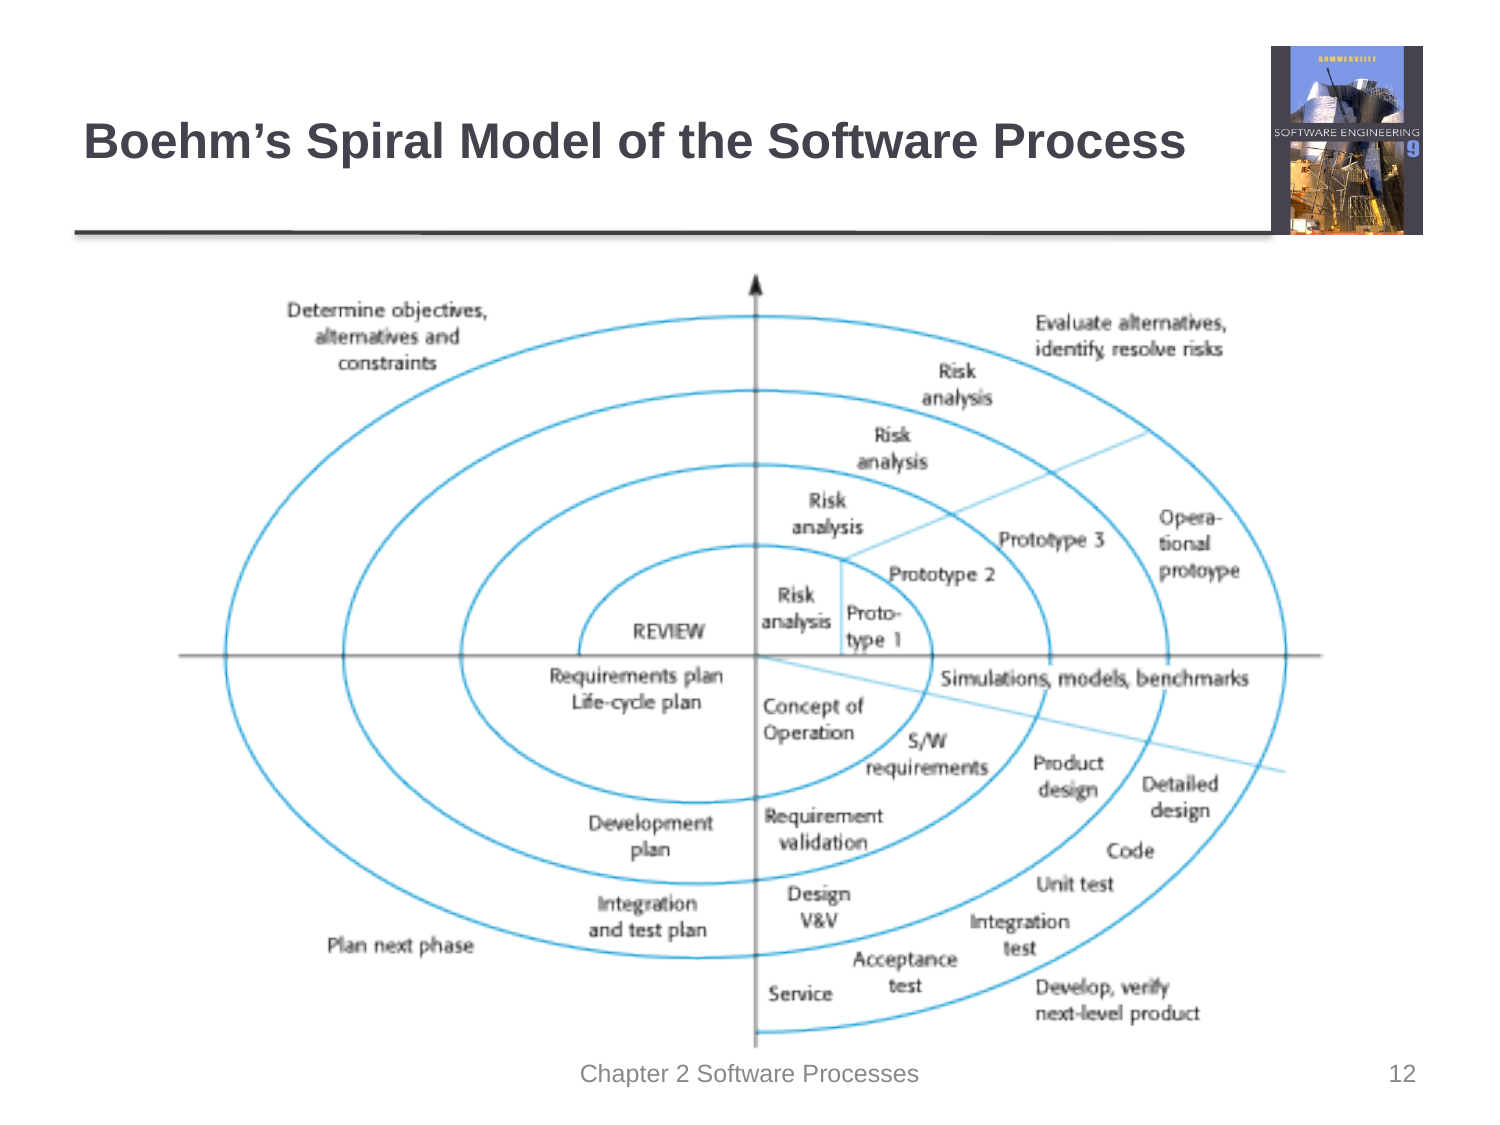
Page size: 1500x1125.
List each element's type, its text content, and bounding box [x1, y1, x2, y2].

text_box 12 [1074, 1049, 1426, 1096]
picture [176, 271, 1324, 1052]
text_box Chapter 2 Software Processes [512, 1059, 988, 1103]
title Boehm’s Spiral Model of the Software Process [74, 44, 1272, 233]
picture [1272, 46, 1423, 235]
